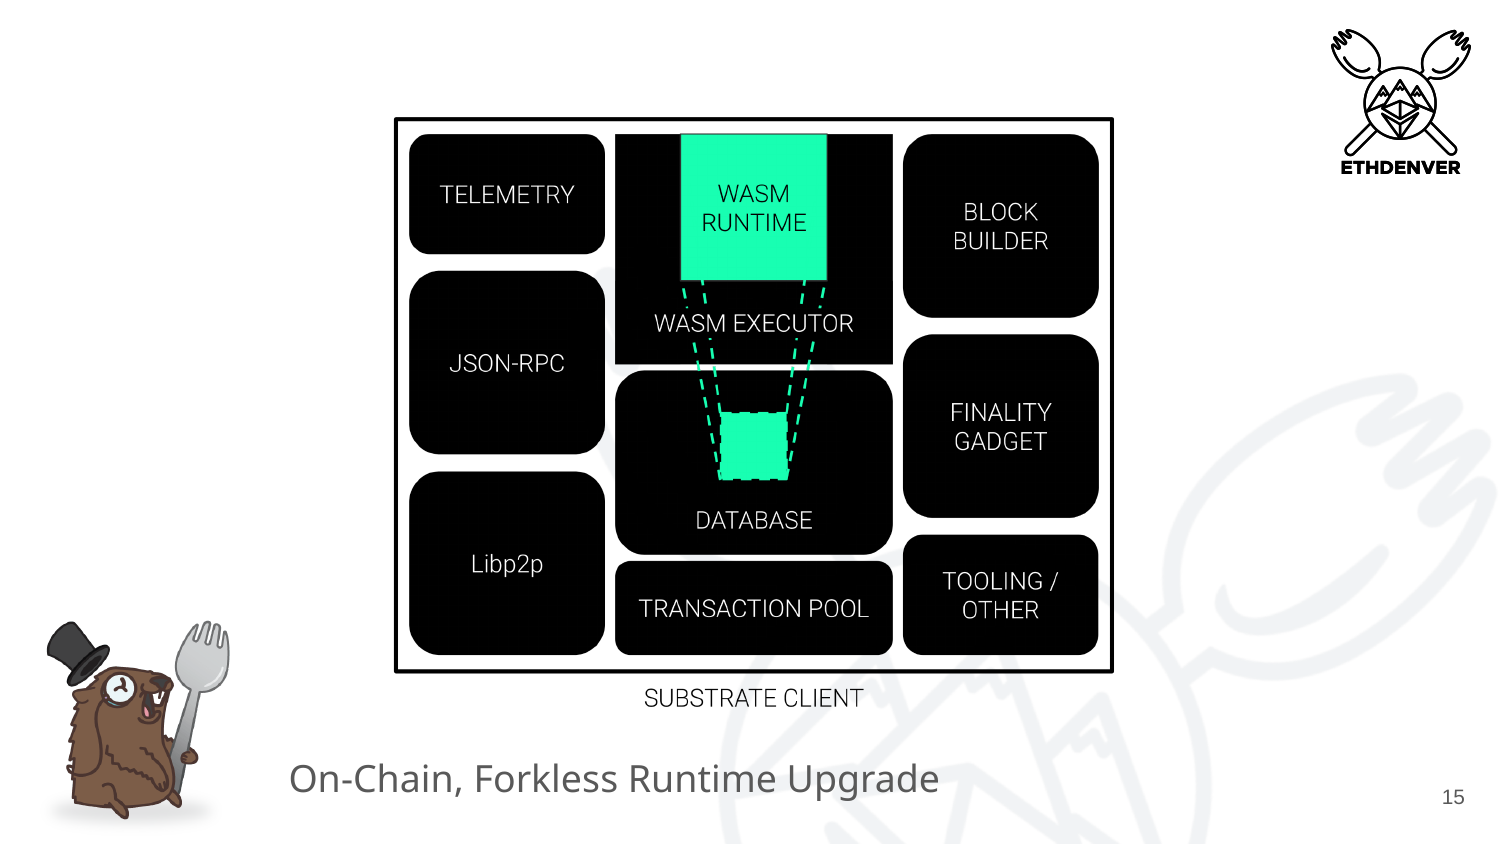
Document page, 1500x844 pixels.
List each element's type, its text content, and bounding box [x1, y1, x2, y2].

list On-Chain, Forkless Runtime Upgrade [555, 728, 1258, 828]
picture [0, 114, 1126, 844]
picture [1331, 29, 1471, 174]
slide_number ‹#› [1389, 764, 1480, 830]
